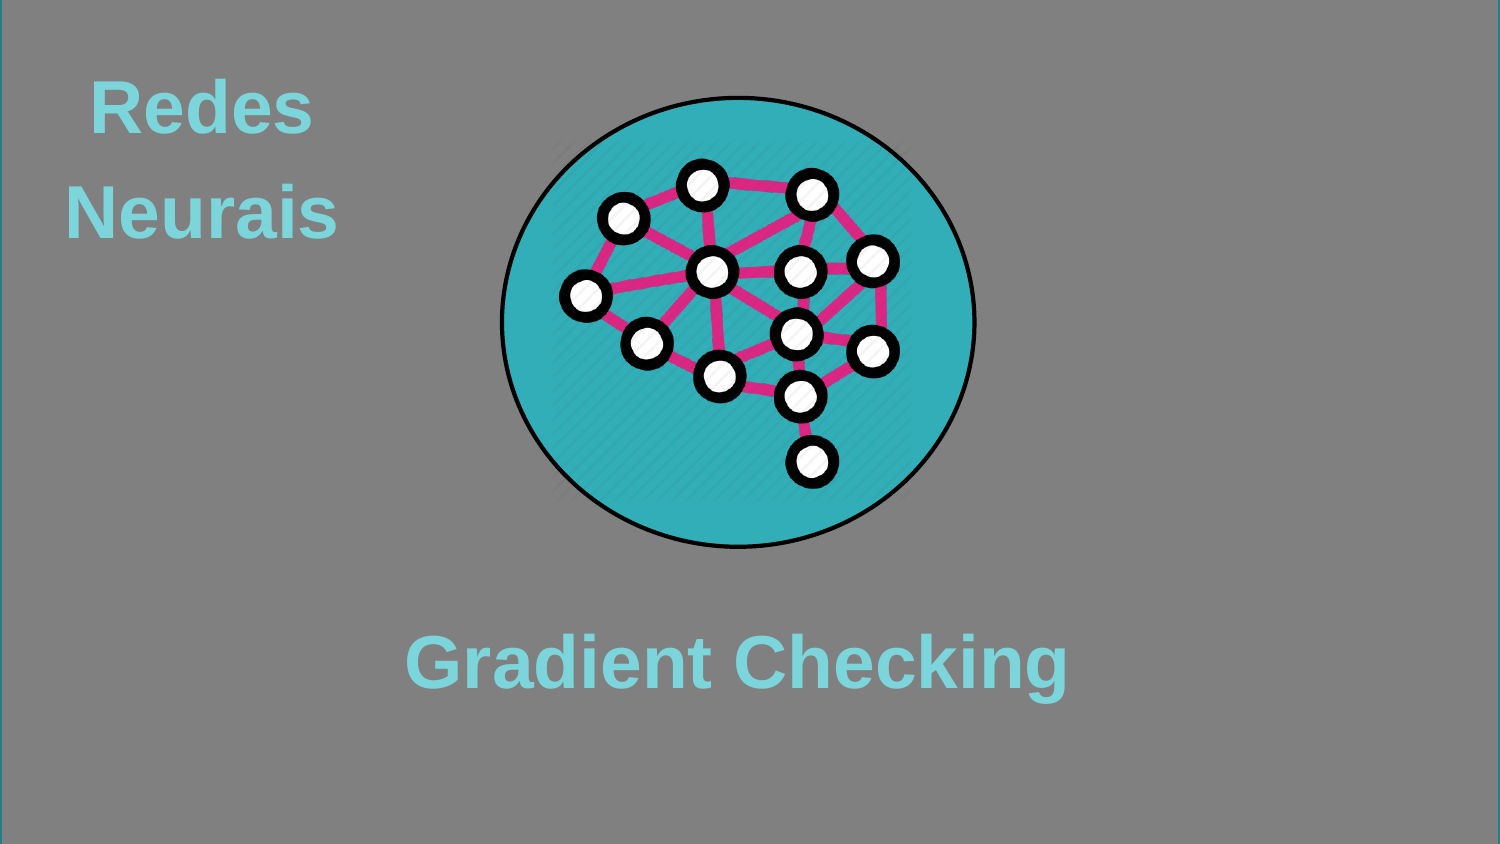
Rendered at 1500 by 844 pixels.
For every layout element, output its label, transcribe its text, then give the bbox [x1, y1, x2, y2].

text_box Redes Neurais [29, 67, 396, 245]
text_box [499, 192, 543, 453]
picture [548, 138, 914, 503]
text_box [602, 95, 874, 136]
text_box [0, 0, 1500, 844]
text_box Gradient Checking [224, 610, 1252, 706]
text_box [604, 510, 872, 549]
text_box [919, 174, 977, 470]
